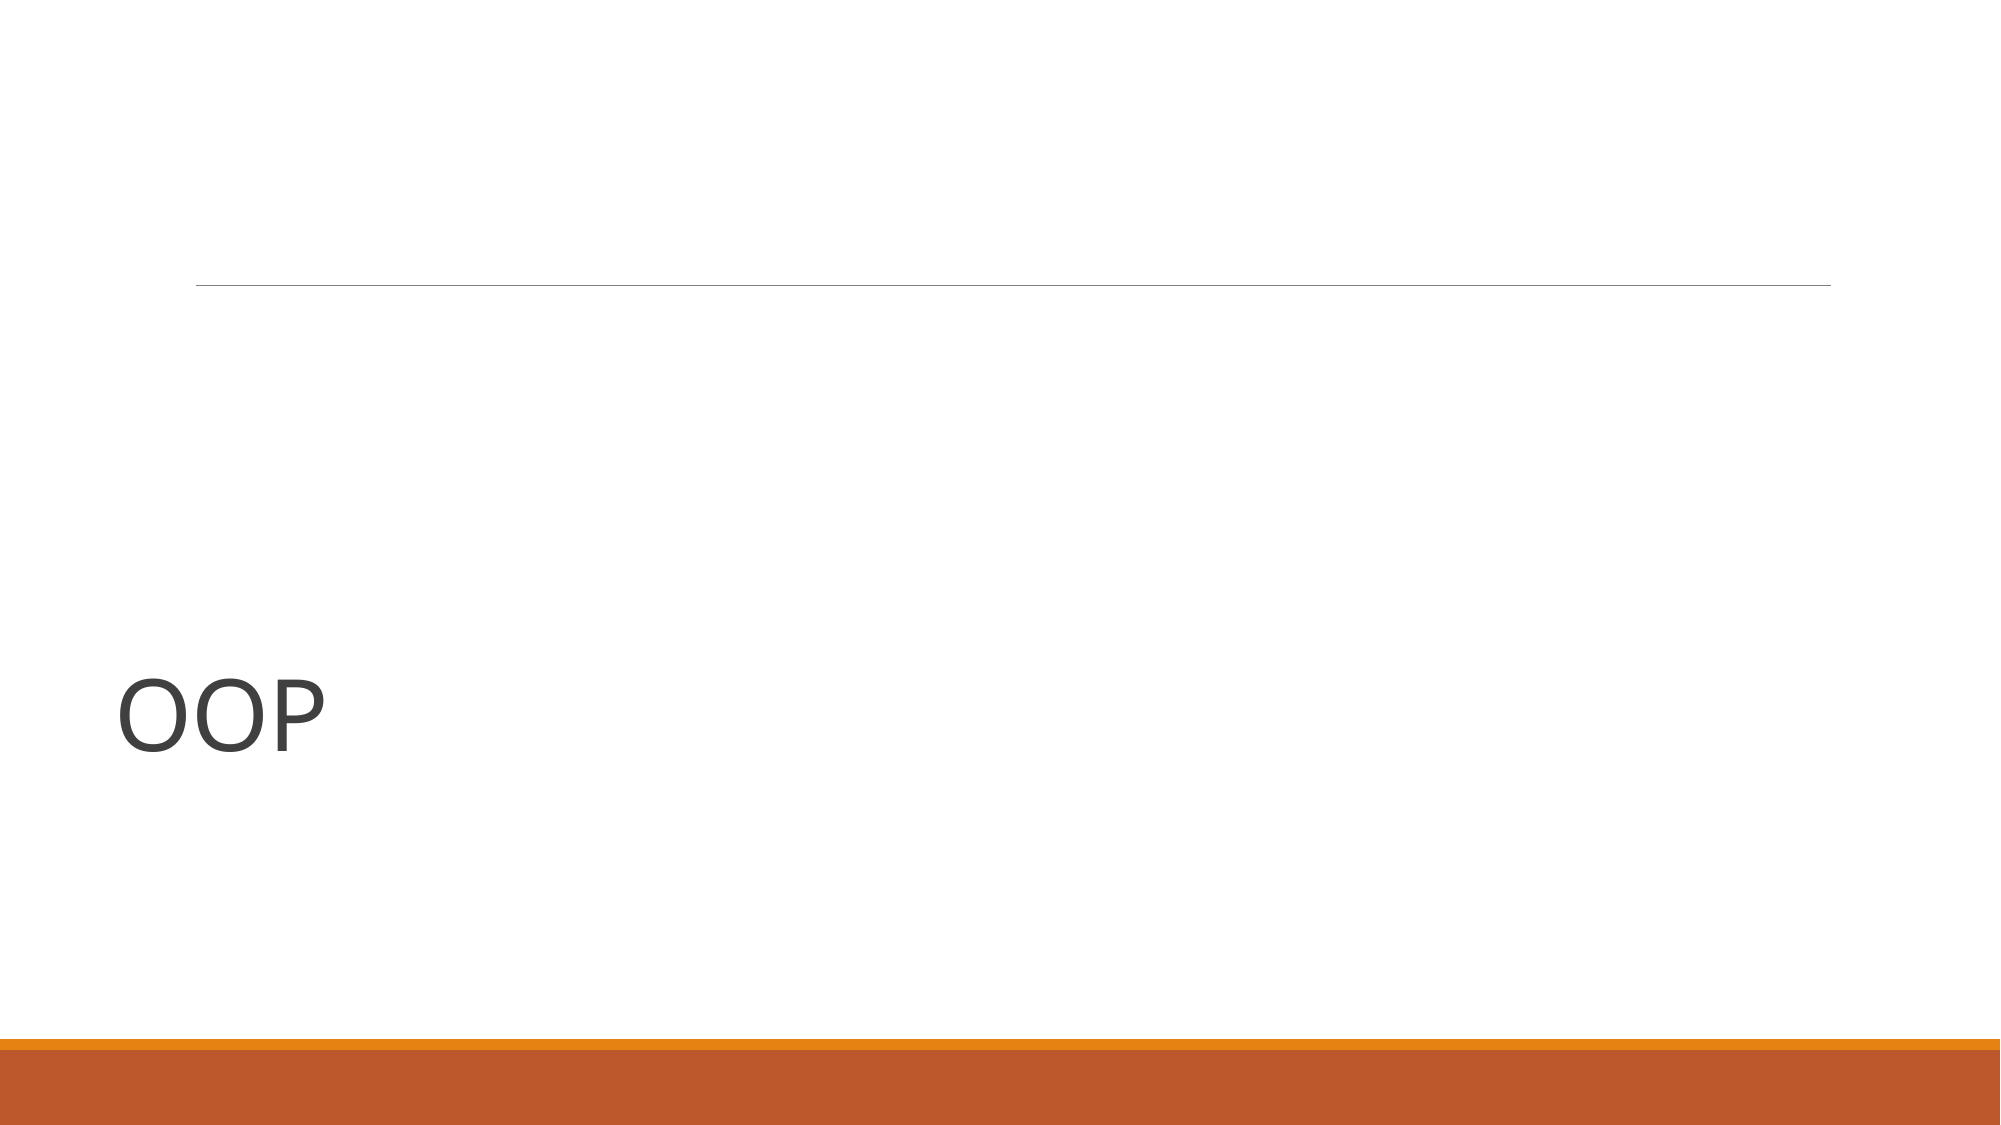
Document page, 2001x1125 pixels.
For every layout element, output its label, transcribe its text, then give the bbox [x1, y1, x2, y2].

title OOP [99, 562, 1825, 780]
